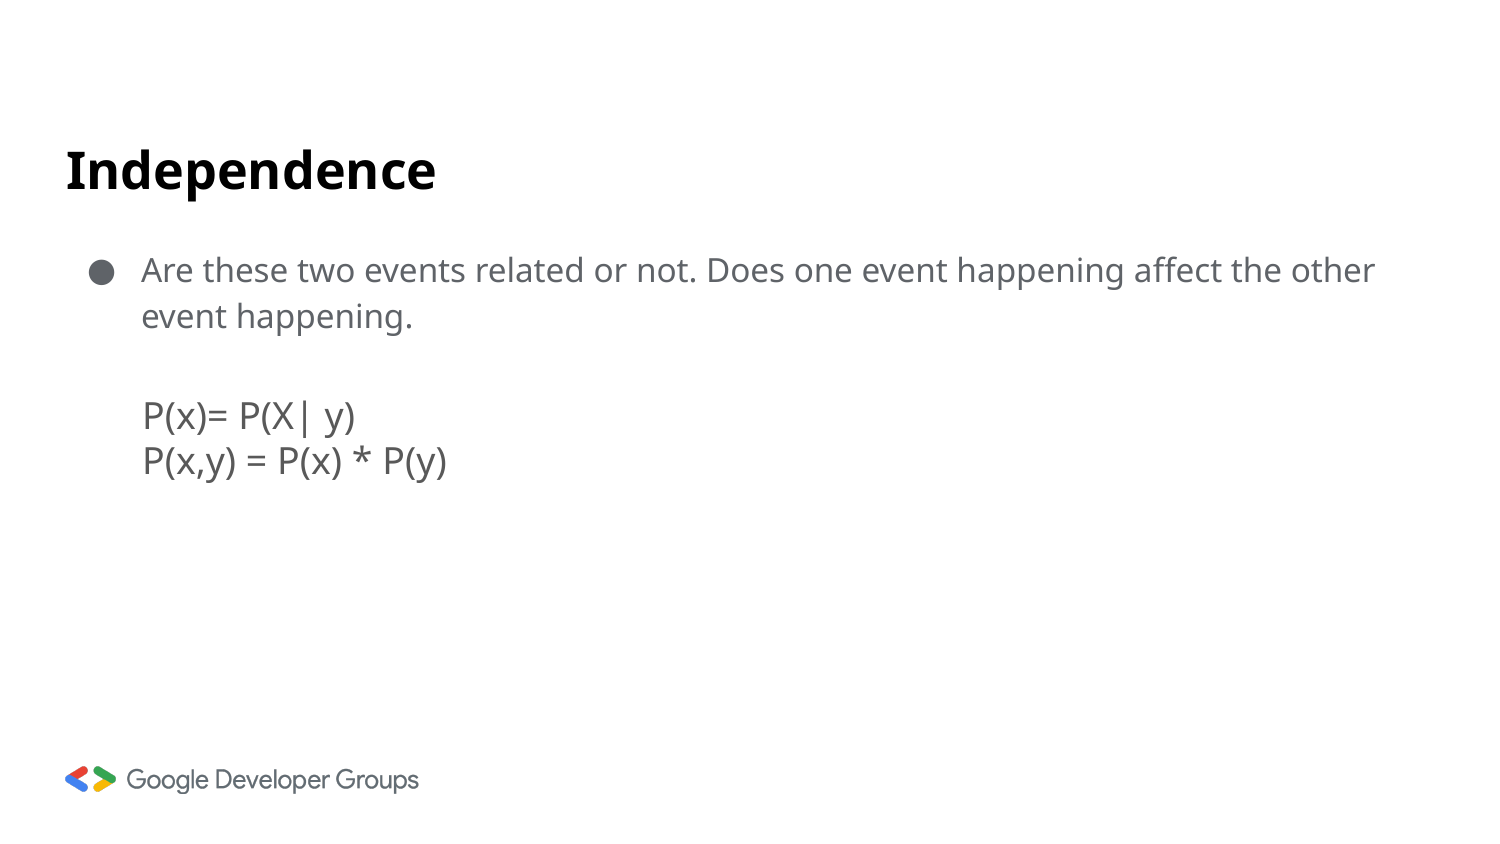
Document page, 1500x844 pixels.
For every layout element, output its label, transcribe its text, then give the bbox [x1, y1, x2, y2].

list Are these two events related or not. Does one event happening affect the other event happening. [51, 227, 1470, 326]
title Independence [51, 91, 512, 216]
picture [64, 766, 419, 794]
text_box P(x)= P(X| y) P(x,y) = P(x) * P(y) [127, 377, 1327, 518]
